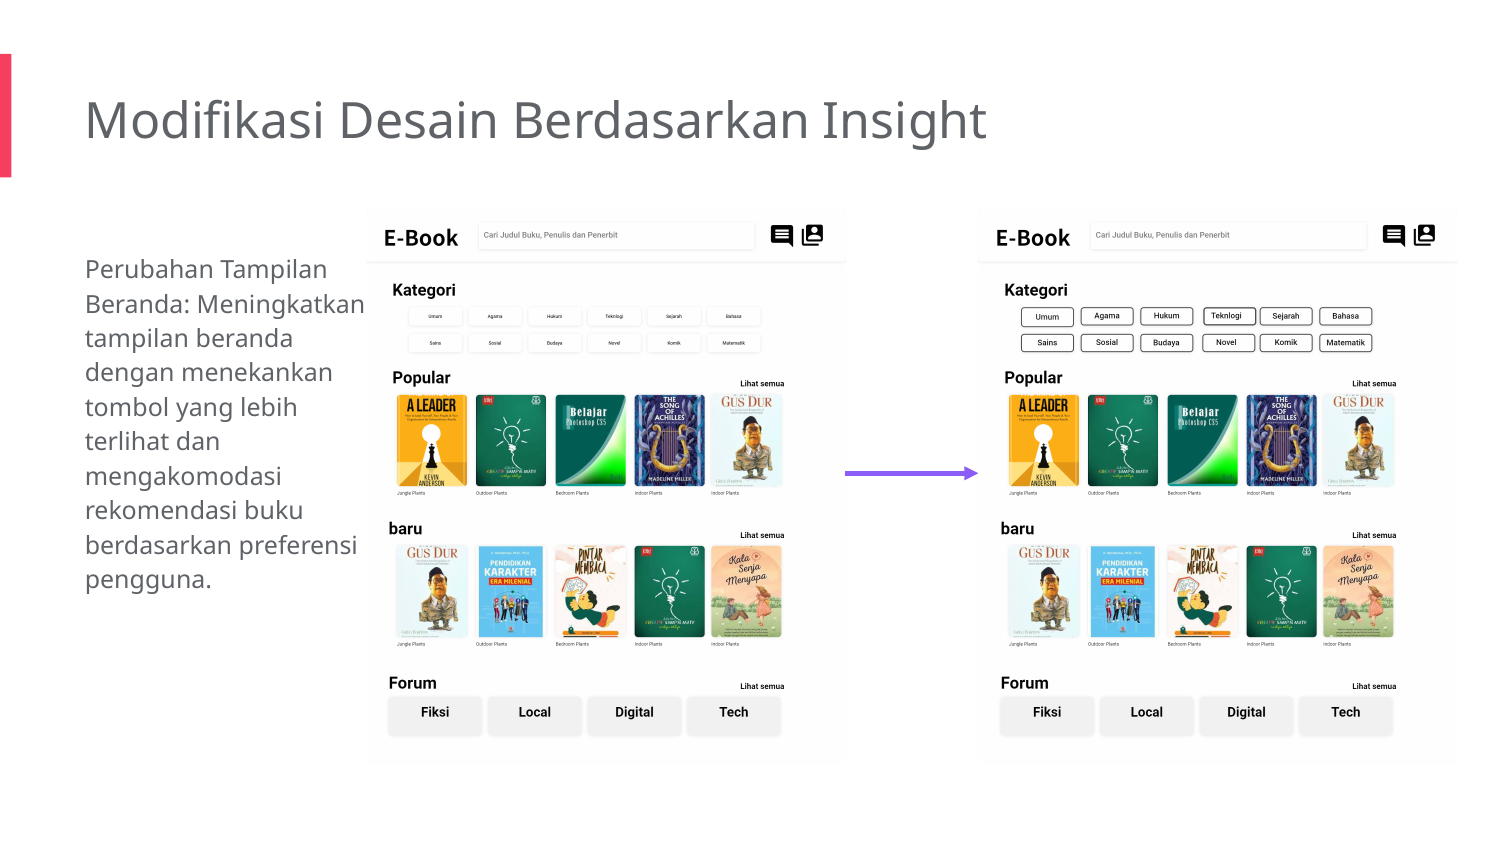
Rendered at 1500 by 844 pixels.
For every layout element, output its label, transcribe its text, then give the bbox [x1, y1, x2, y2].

text_box Modifikasi Desain Berdasarkan Insight [84, 73, 1095, 164]
picture [365, 208, 846, 765]
text_box Perubahan Tampilan Beranda: Meningkatkan tampilan beranda dengan menekankan tombol yang lebih terlihat dan mengakomodasi rekomendasi buku berdasarkan preferensi pengguna. [84, 234, 360, 609]
picture [978, 208, 1458, 765]
